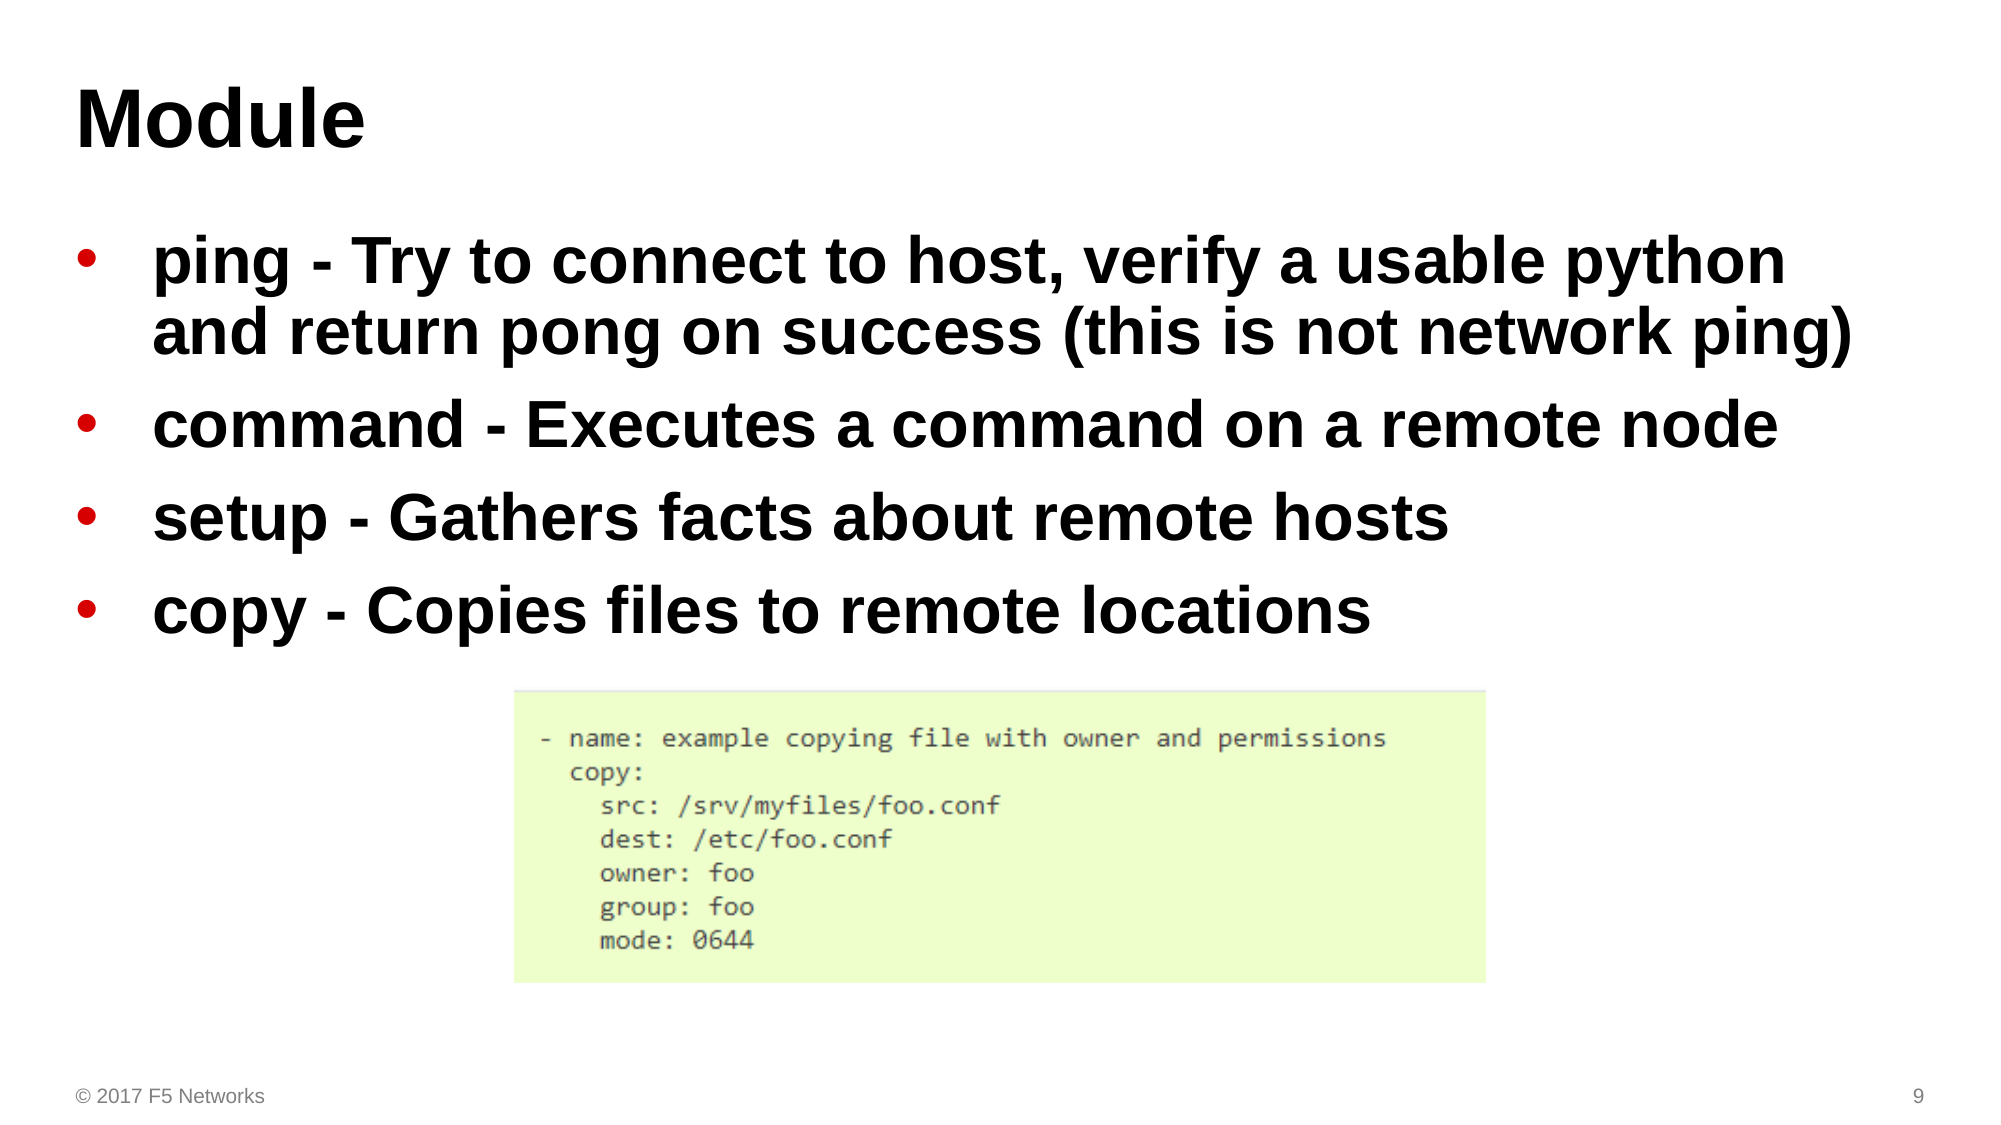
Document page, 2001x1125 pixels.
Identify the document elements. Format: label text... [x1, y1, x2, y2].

list ping - Try to connect to host, verify a usable python and return pong on success (this is not network ping) command - Executes a command on a remote node setup - Gathers facts about remote hosts copy - Copies files to remote locations [50, 200, 1950, 1050]
picture [514, 687, 1486, 983]
slide_number 9 [1500, 1065, 1950, 1125]
title Module [50, 50, 1950, 193]
footer © 2017 F5 Networks [50, 1065, 725, 1125]
